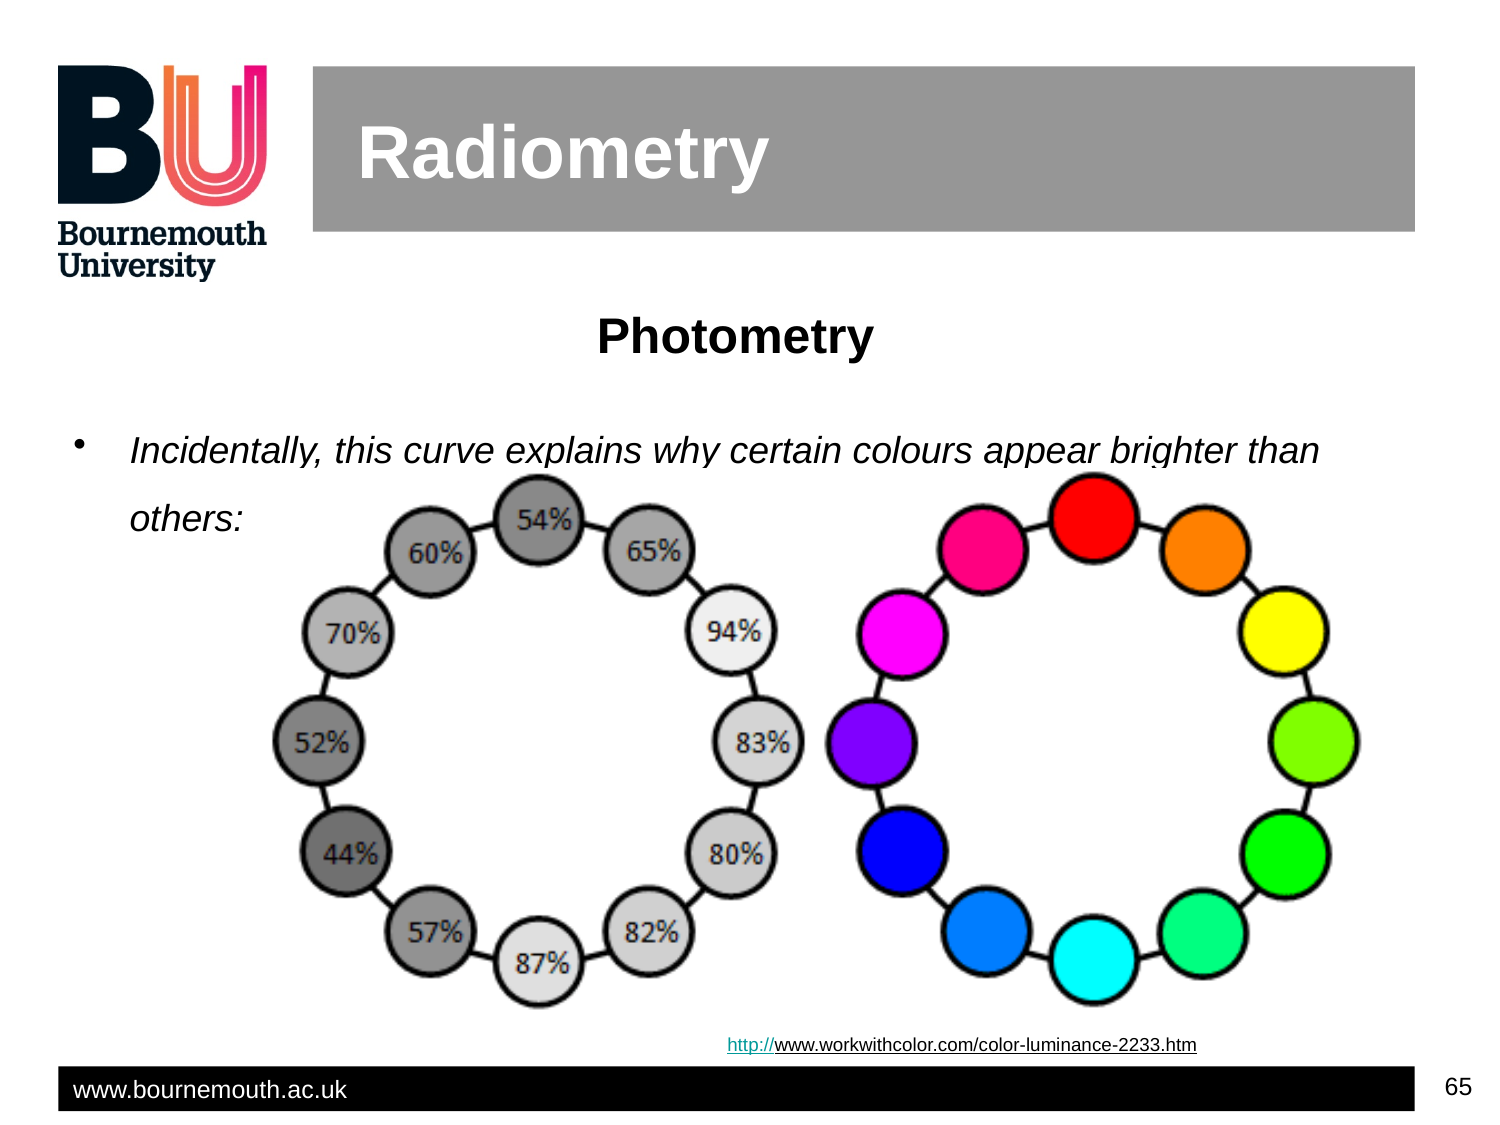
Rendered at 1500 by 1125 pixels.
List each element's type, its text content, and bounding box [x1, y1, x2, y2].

title Radiometry [312, 66, 1416, 232]
picture [262, 468, 1376, 1012]
text_box http://www.workwithcolor.com/color-luminance-2233.htm [712, 1025, 1413, 1063]
list Photometry Incidentally, this curve explains why certain colours appear brighter than others: [58, 302, 1414, 1066]
picture [58, 58, 274, 282]
